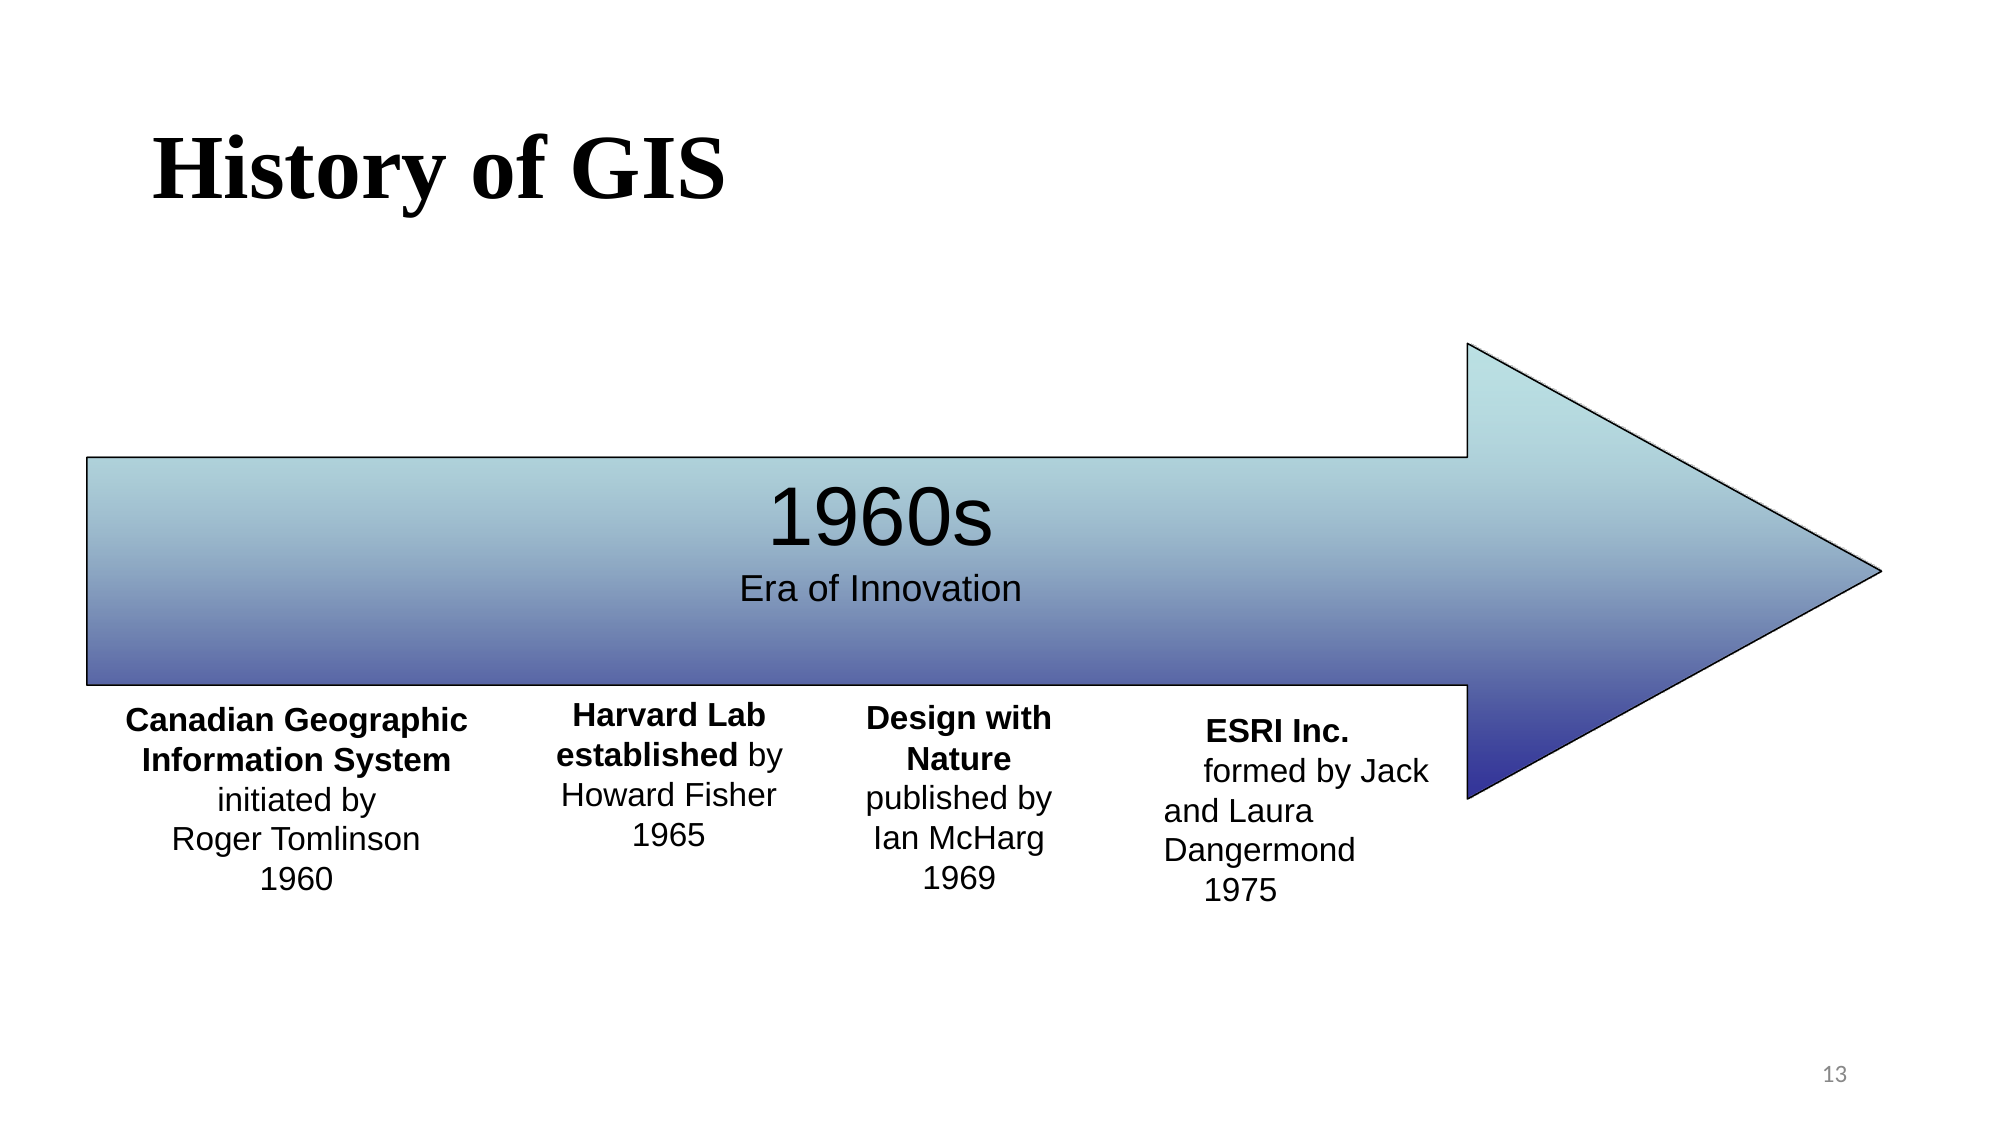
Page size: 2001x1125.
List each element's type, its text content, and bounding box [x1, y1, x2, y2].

title History of GIS [137, 59, 1863, 278]
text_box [86, 343, 1882, 911]
slide_number ‹#› [1412, 1042, 1863, 1103]
